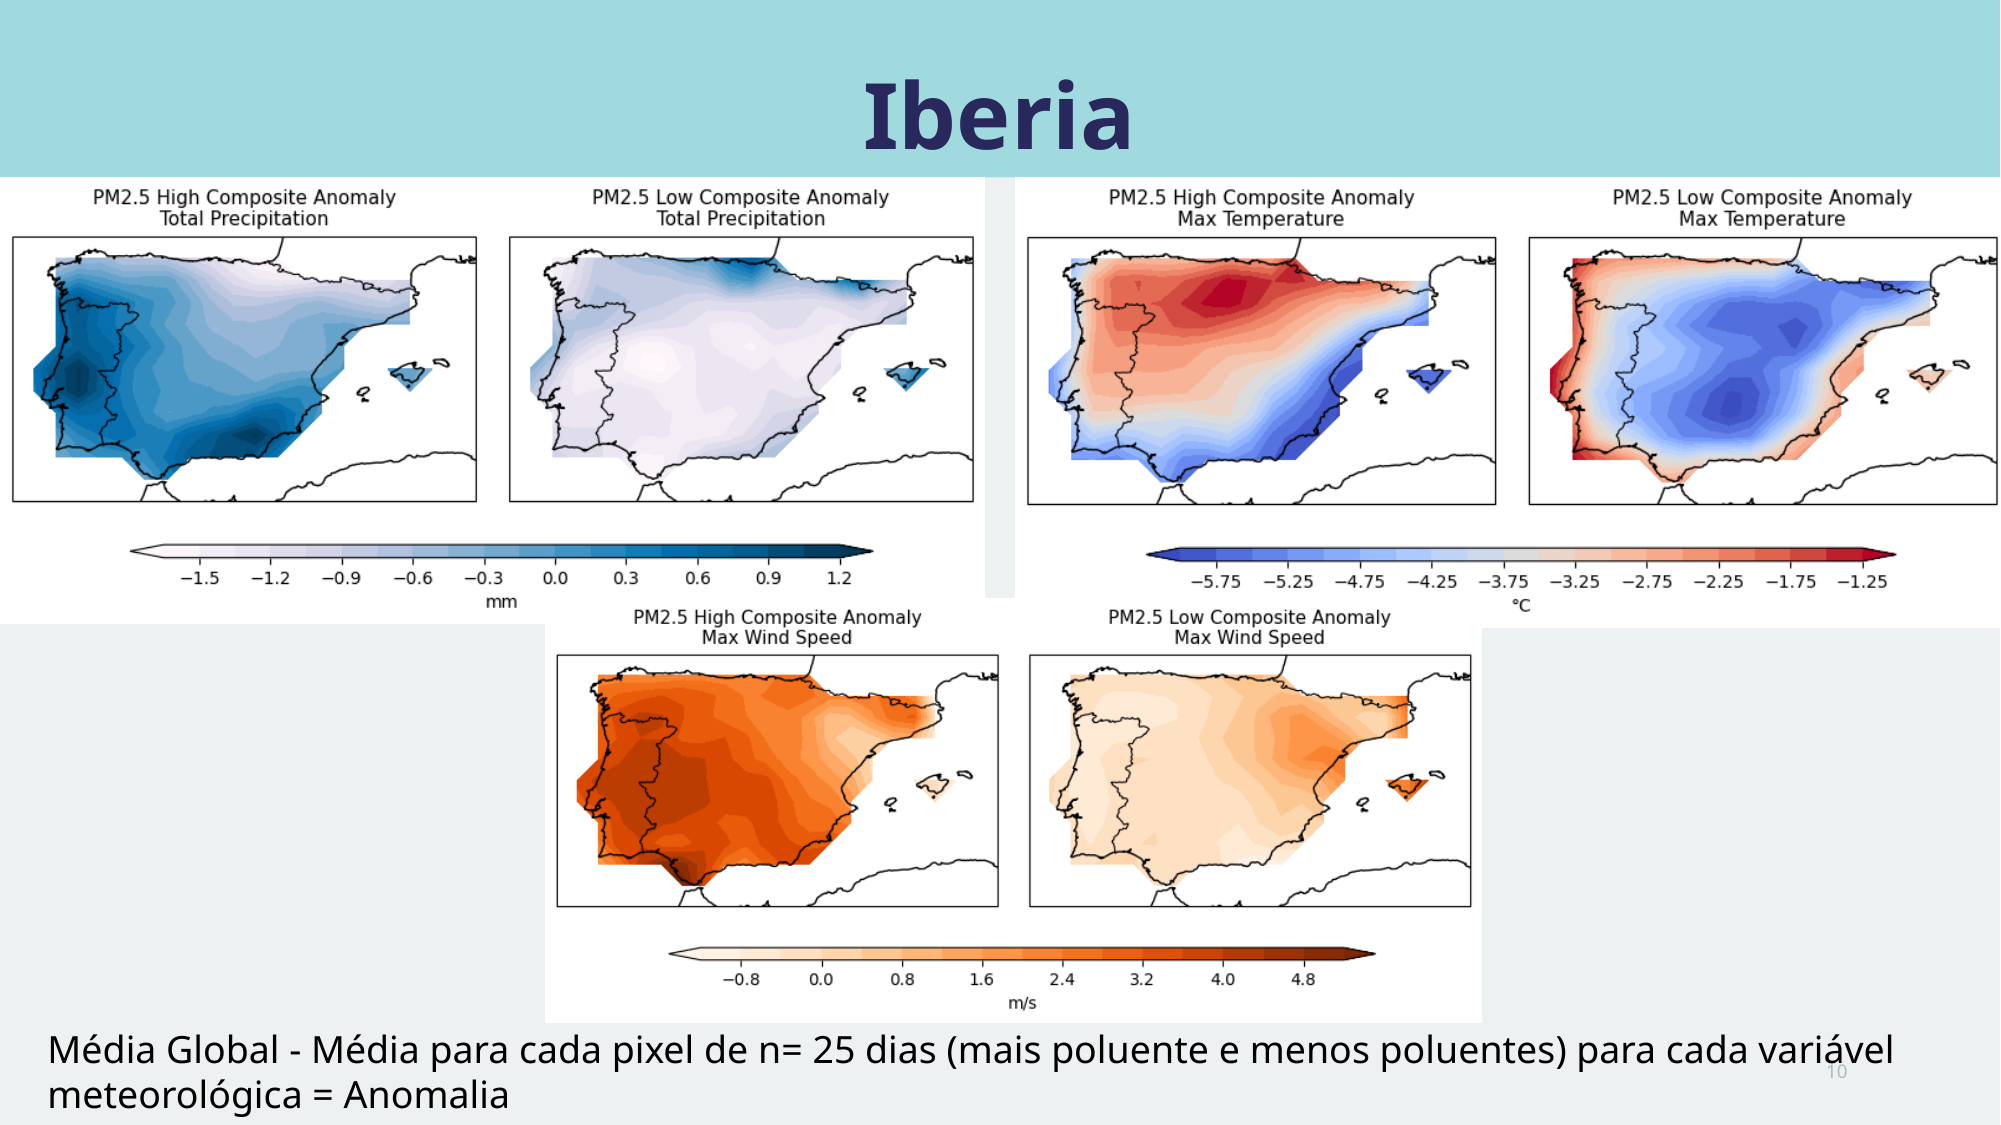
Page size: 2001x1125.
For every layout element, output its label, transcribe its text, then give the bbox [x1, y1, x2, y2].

title Iberia [399, 42, 1601, 178]
text_box Média Global - Média para cada pixel de n= 25 dias (mais poluente e menos poluentes) para cada variável meteorológica = Anomalia [32, 1018, 1968, 1124]
picture [0, 177, 2000, 1023]
